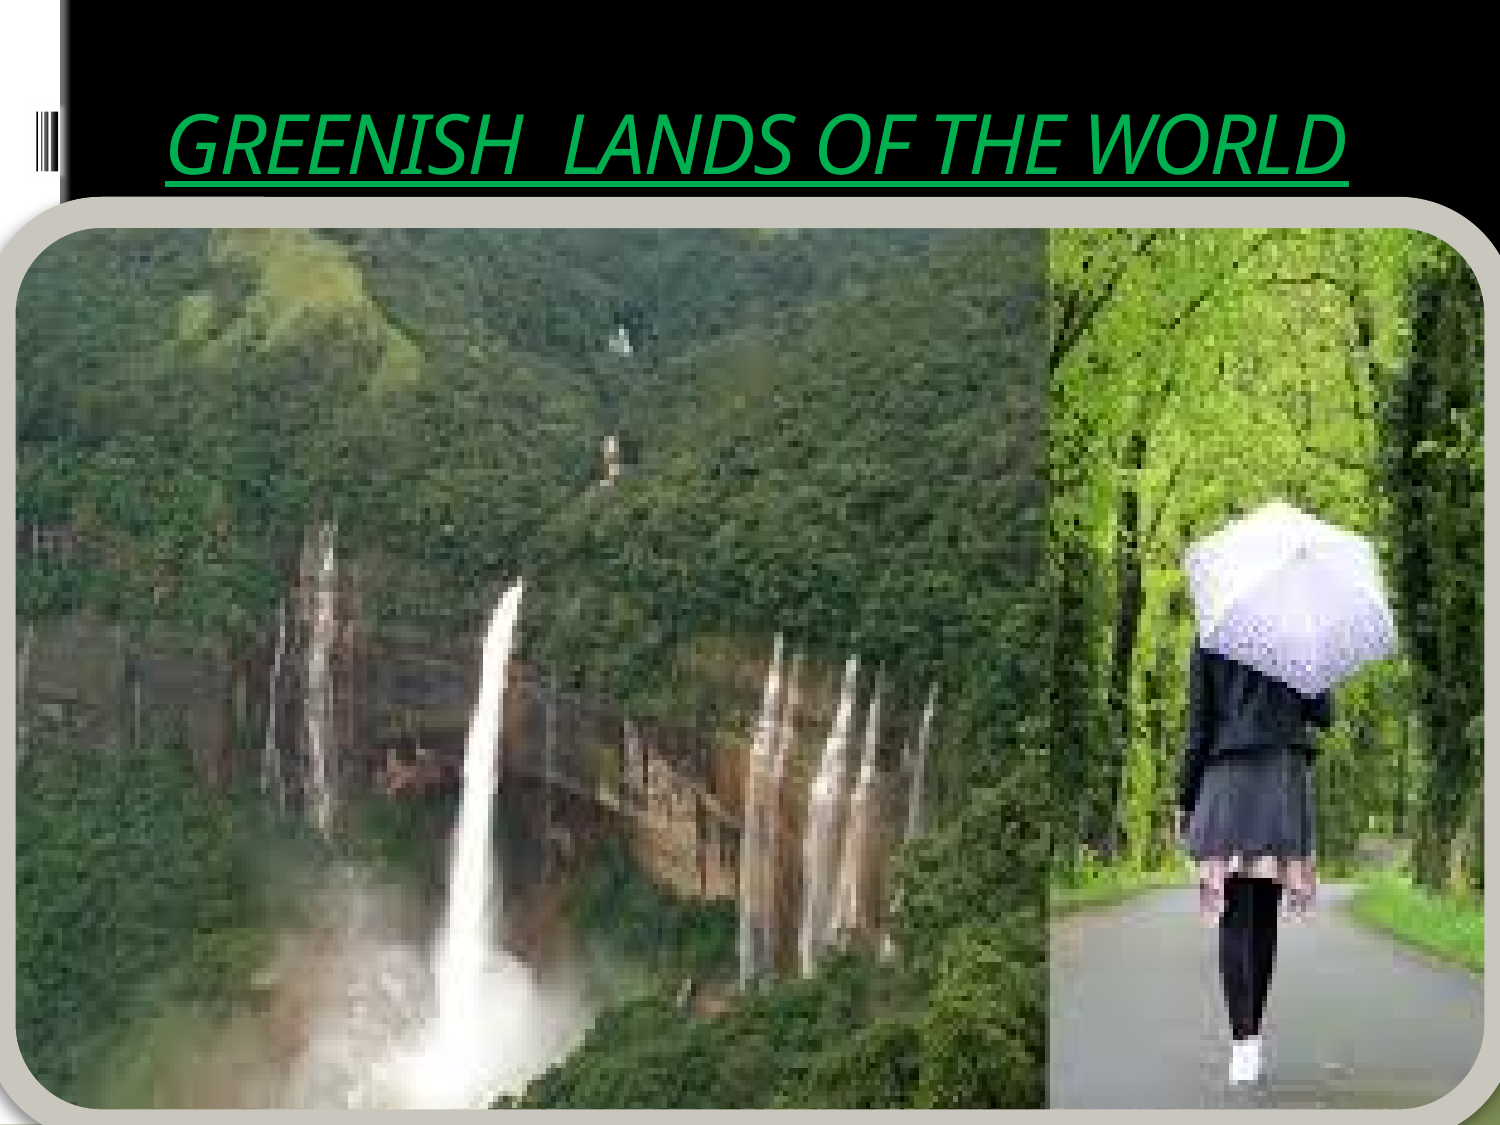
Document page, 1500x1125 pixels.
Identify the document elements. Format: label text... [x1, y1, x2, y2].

title GREENISH LANDS OF THE WORLD [150, 83, 1425, 197]
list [0, 211, 1500, 1125]
